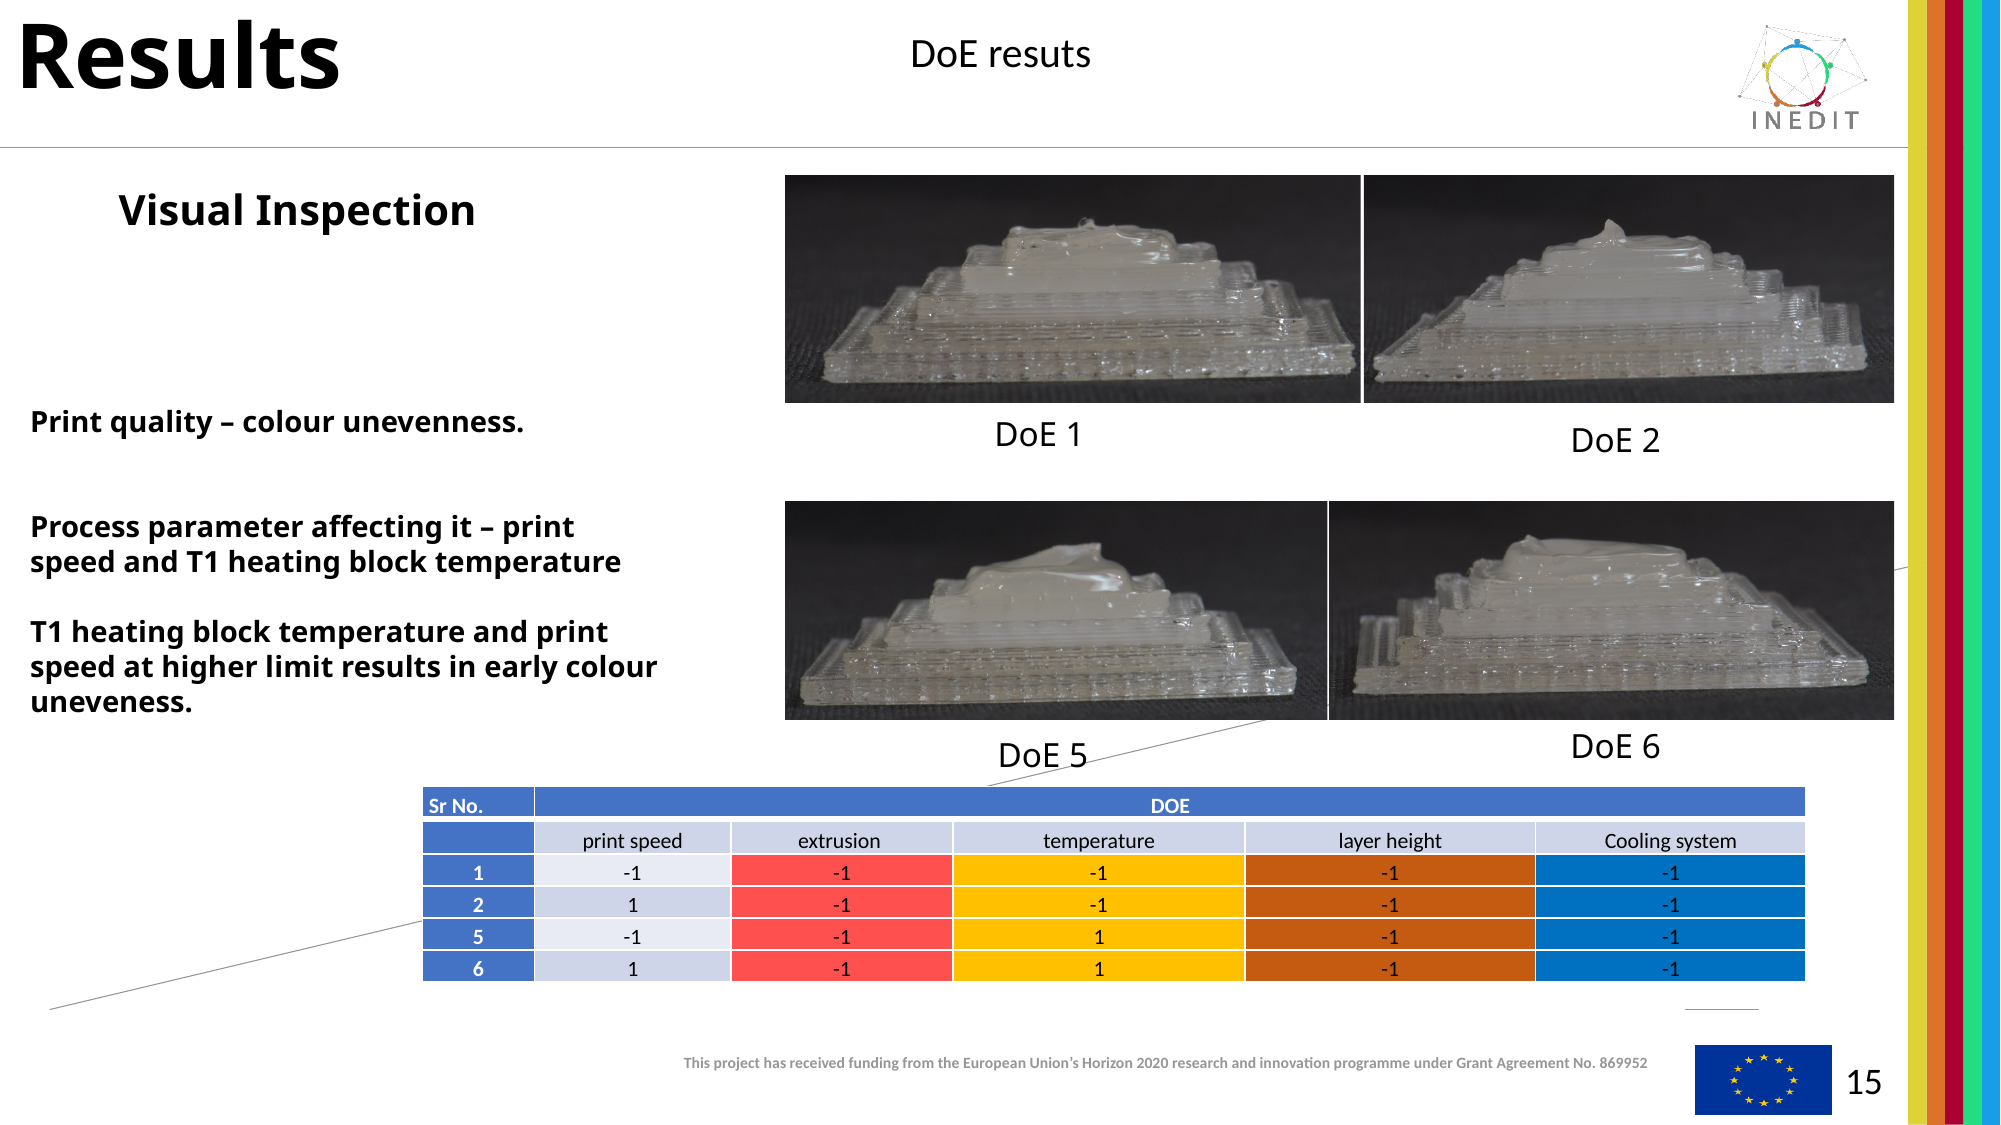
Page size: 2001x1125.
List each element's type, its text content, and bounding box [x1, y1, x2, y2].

table_cell 1 [535, 887, 730, 917]
table_cell -1 [1246, 919, 1535, 949]
picture [784, 501, 1328, 720]
table_cell -1 [732, 855, 952, 885]
text_box DoE 1 [981, 407, 1124, 460]
text_box DoE 6 [1558, 720, 1700, 772]
picture [1695, 1045, 1832, 1115]
table_cell 1 [535, 951, 730, 981]
table_header DOE [535, 787, 1805, 816]
text_box DoE 5 [985, 727, 1127, 781]
picture [1738, 25, 1867, 129]
table_cell 2 [423, 887, 534, 917]
picture [1329, 501, 1895, 720]
table_cell -1 [1246, 951, 1535, 981]
table_header Sr No. [423, 787, 534, 816]
table_cell -1 [1536, 951, 1805, 981]
text_box Results [0, 3, 1439, 116]
table_cell 5 [423, 919, 534, 949]
table_cell -1 [732, 887, 952, 917]
table_cell layer height [1246, 822, 1535, 853]
table_cell -1 [732, 919, 952, 949]
table_cell -1 [535, 919, 730, 949]
table_cell 6 [423, 951, 534, 981]
table_cell -1 [1536, 919, 1805, 949]
text_box DoE resuts [895, 18, 1107, 84]
picture [784, 175, 1361, 403]
table_cell 1 [954, 919, 1244, 949]
picture [1363, 175, 1895, 403]
table_cell [423, 822, 534, 853]
table_cell temperature [954, 822, 1244, 853]
table_cell -1 [1246, 887, 1535, 917]
table_cell extrusion [732, 822, 952, 853]
table_cell 1 [954, 951, 1244, 981]
table_cell Cooling system [1536, 822, 1805, 853]
table_cell print speed [535, 822, 730, 853]
table_cell -1 [954, 887, 1244, 917]
table_cell -1 [732, 951, 952, 981]
text_box 15 [1830, 1049, 1925, 1110]
table_cell -1 [1536, 855, 1805, 885]
table_cell -1 [1536, 887, 1805, 917]
table_cell -1 [535, 855, 730, 885]
table_cell -1 [954, 855, 1244, 885]
table_cell -1 [1246, 855, 1535, 885]
text_box DoE 2 [1558, 412, 1700, 466]
table_cell 1 [423, 855, 534, 885]
text_box Print quality – colour unevenness. Process parameter affecting it – print speed and T1 heating block temperature T1 heating block temperature and print speed at higher limit results in early colour uneveness. [17, 397, 676, 725]
text_box Visual Inspection [105, 177, 615, 240]
